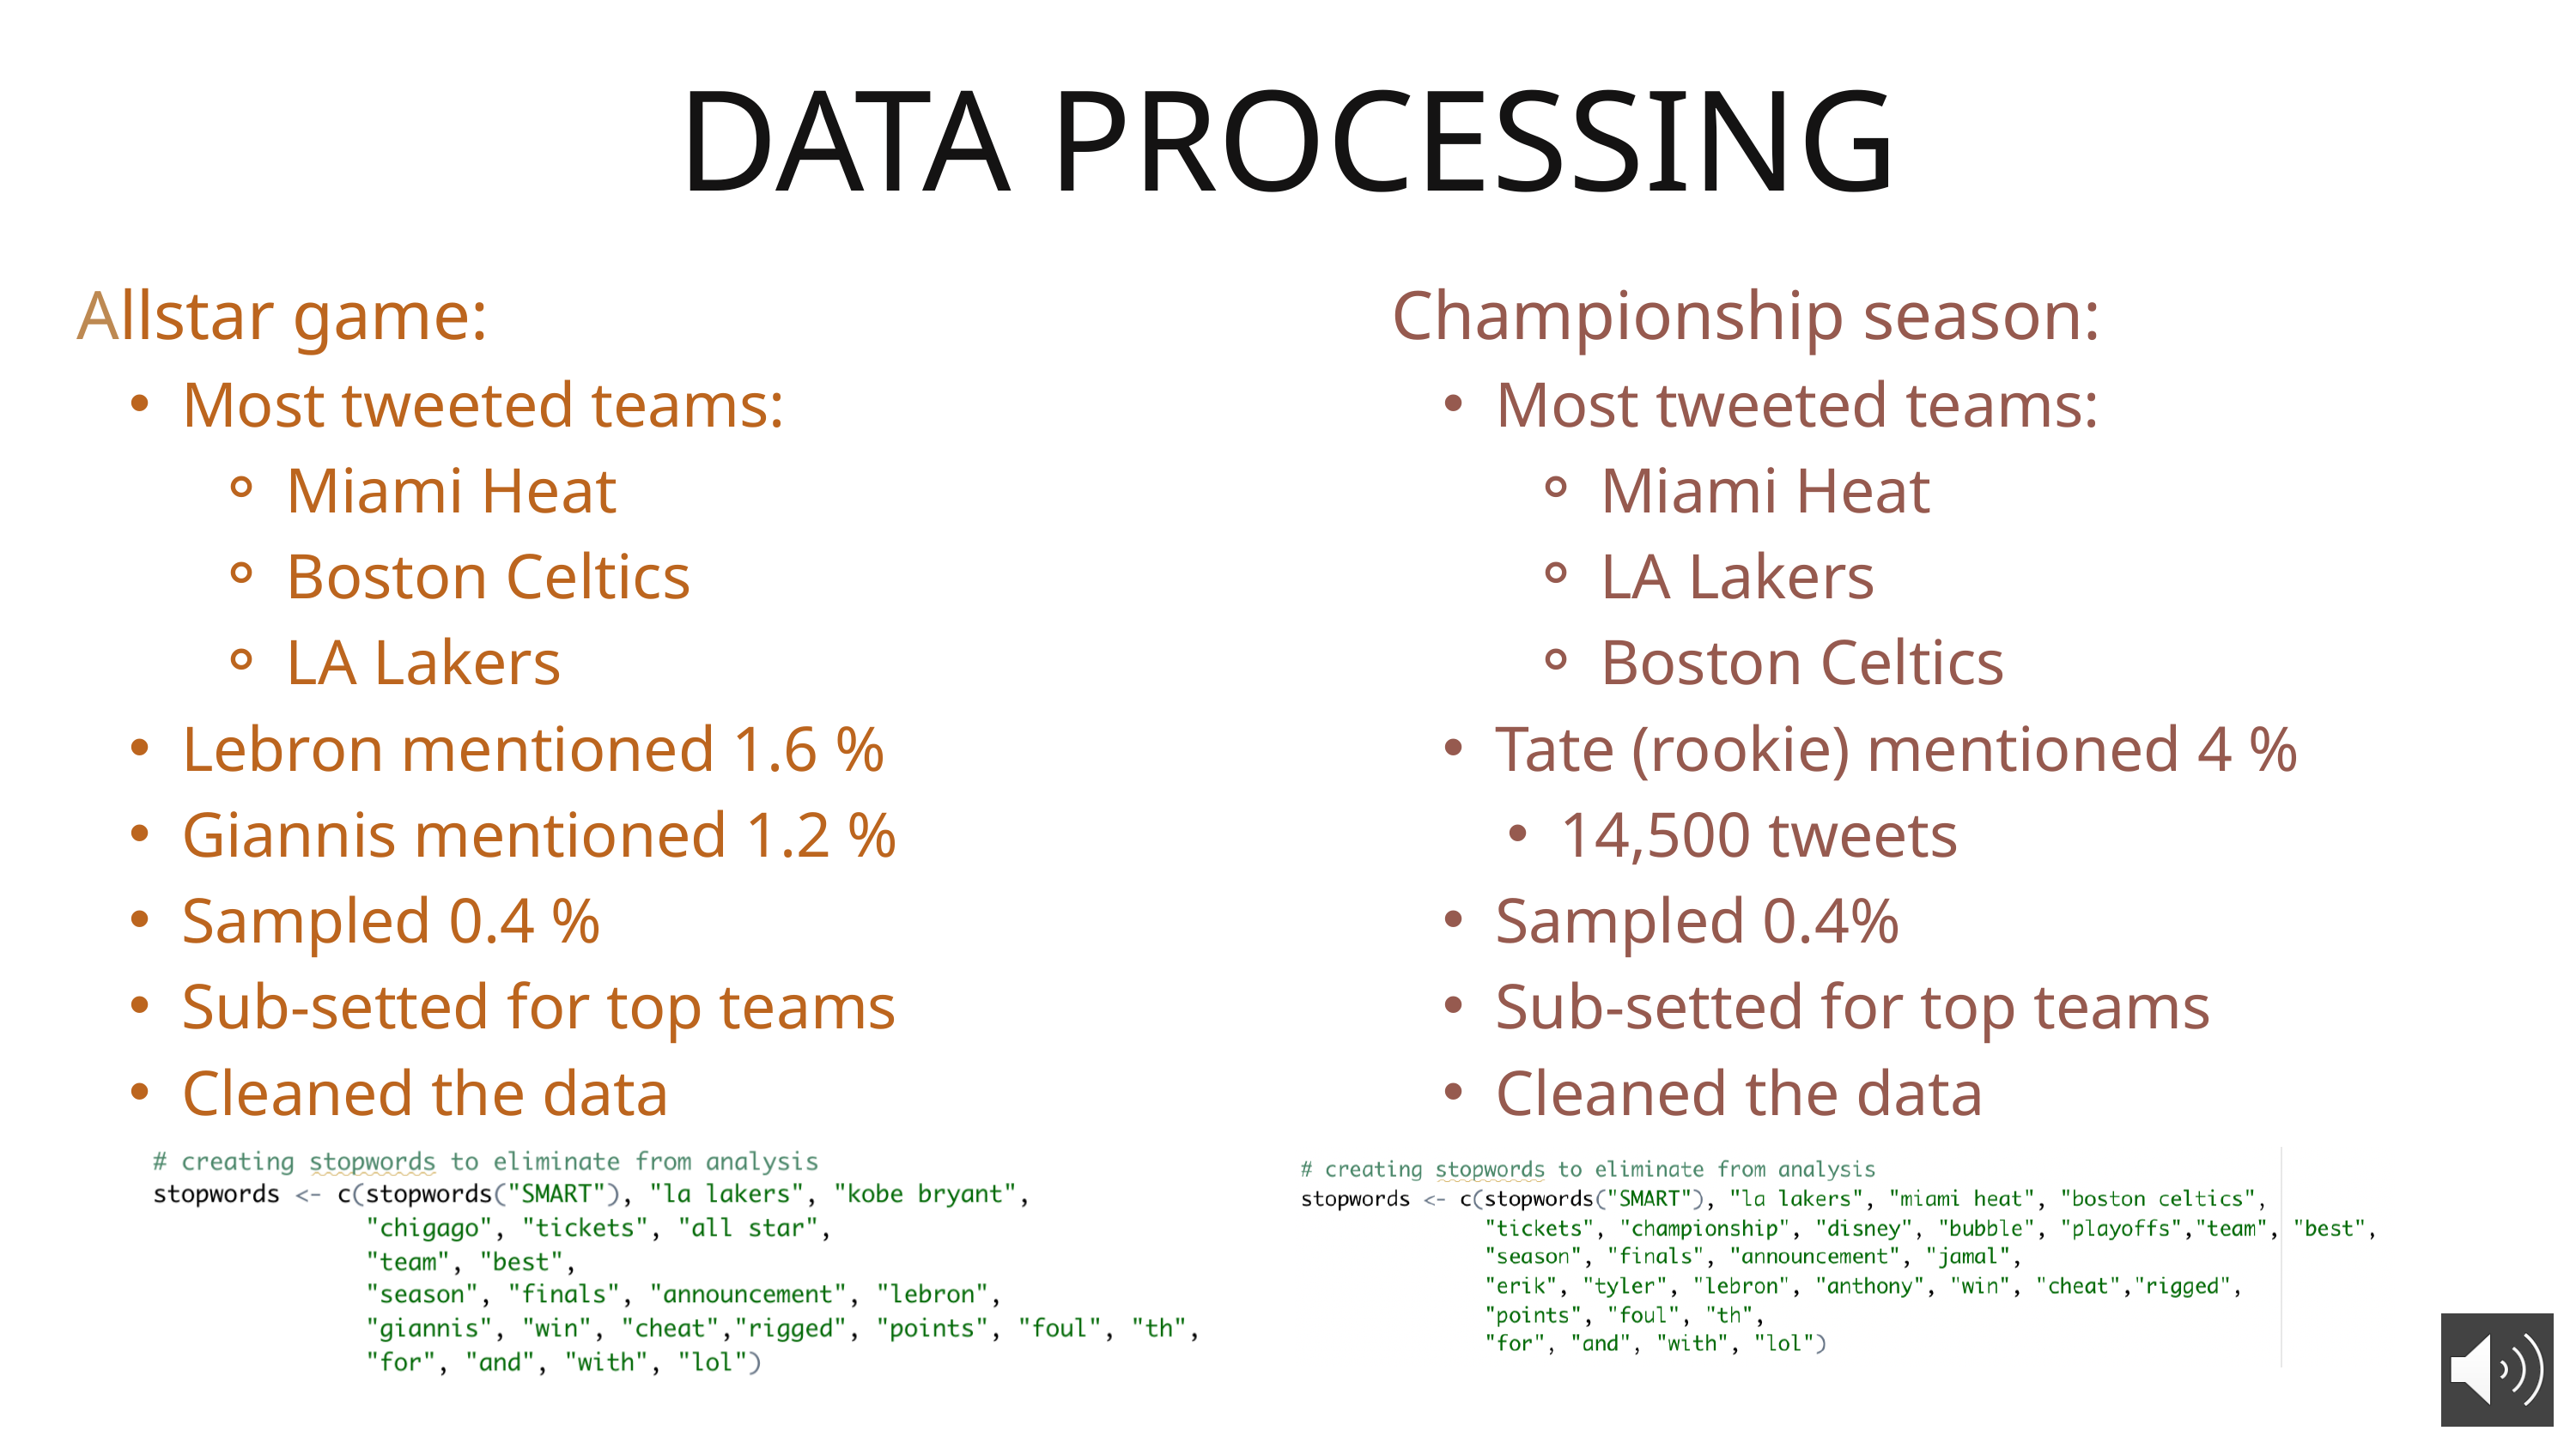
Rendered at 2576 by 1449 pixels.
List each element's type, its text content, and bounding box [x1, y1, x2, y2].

picture [147, 1137, 1227, 1404]
picture [2439, 1312, 2555, 1428]
text_box DATA PROCESSING [580, 89, 1996, 220]
picture [1295, 1147, 2395, 1367]
text_box Allstar game: Most tweeted teams: Miami Heat Boston Celtics LA Lakers Lebron mentioned 1.6 % Giannis mentioned 1.2 % Sampled 0.4 % Sub-setted for top teams Cleaned the data [76, 259, 1253, 1214]
text_box Championship season: Most tweeted teams: Miami Heat LA Lakers Boston Celtics Tate (rookie) mentioned 4 % 14,500 tweets Sampled 0.4% Sub-setted for top teams Cleaned the data [1391, 259, 2541, 1214]
